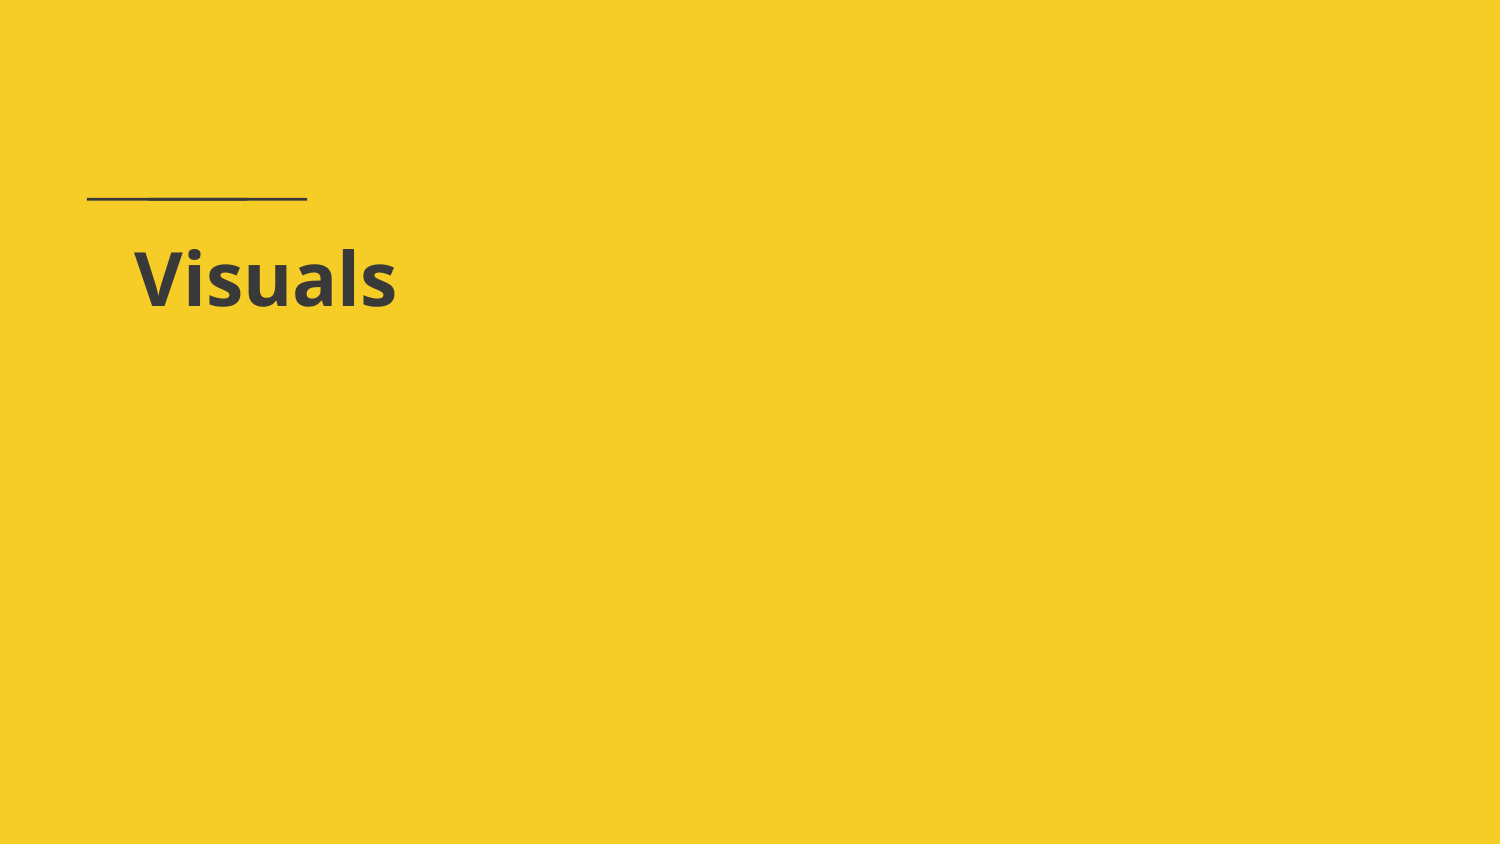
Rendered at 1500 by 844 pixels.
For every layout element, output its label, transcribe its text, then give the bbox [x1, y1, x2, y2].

title Visuals [119, 216, 1381, 466]
